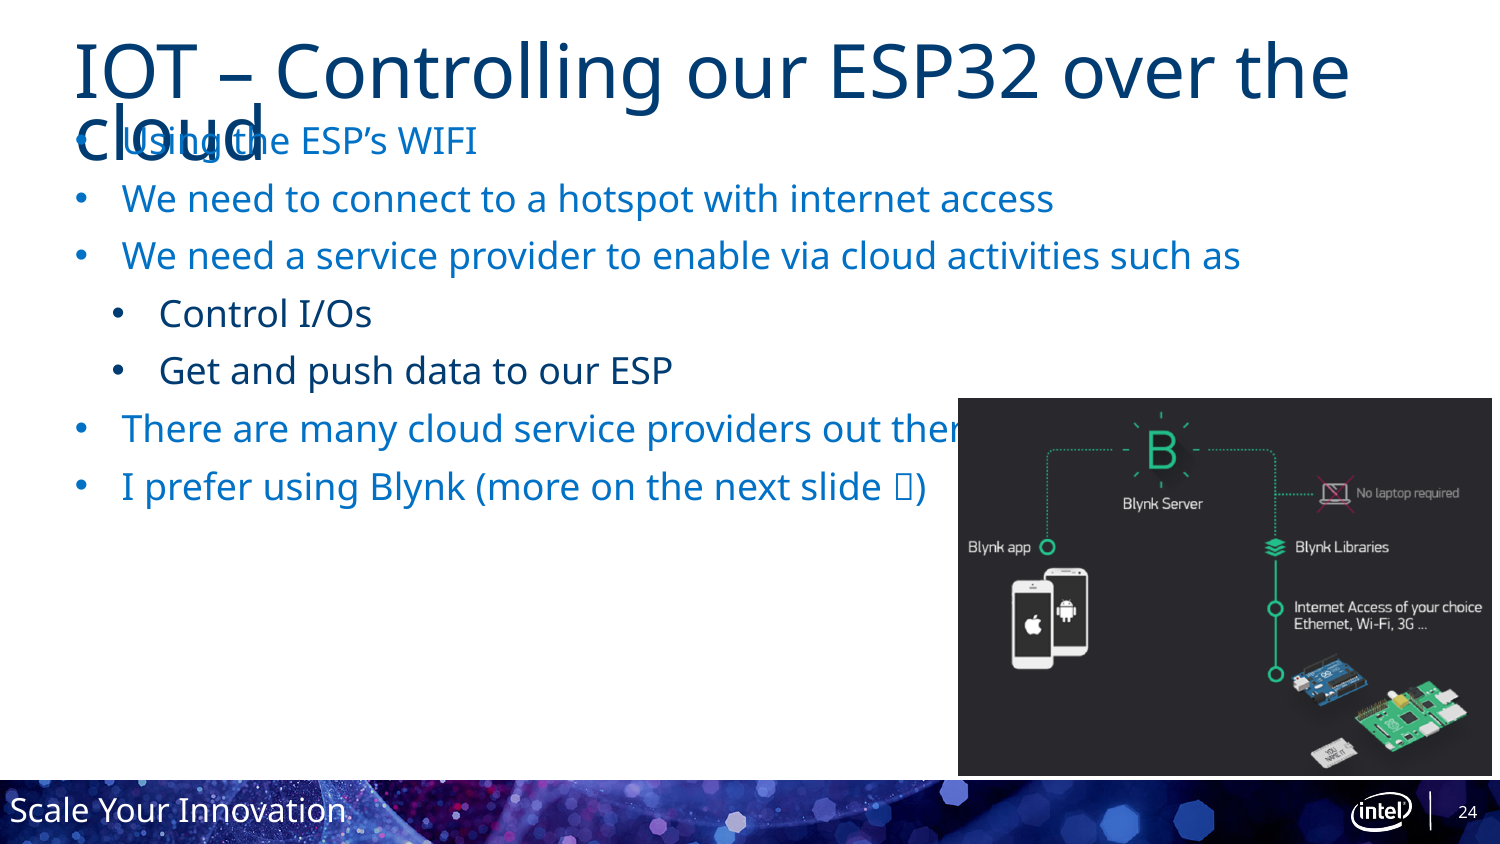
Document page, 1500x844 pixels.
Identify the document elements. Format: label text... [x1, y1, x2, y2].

slide_number 24 [1127, 791, 1478, 837]
list Using the ESP’s WIFI We need to connect to a hotspot with internet access We need a service provider to enable via cloud activities such as Control I/Os Get and push data to our ESP There are many cloud service providers out there I prefer using Blynk (more on the next slide ) [74, 117, 1425, 760]
title IOT – Controlling our ESP32 over the cloud [74, 50, 1425, 113]
picture [957, 398, 1492, 776]
picture [0, 780, 1500, 844]
